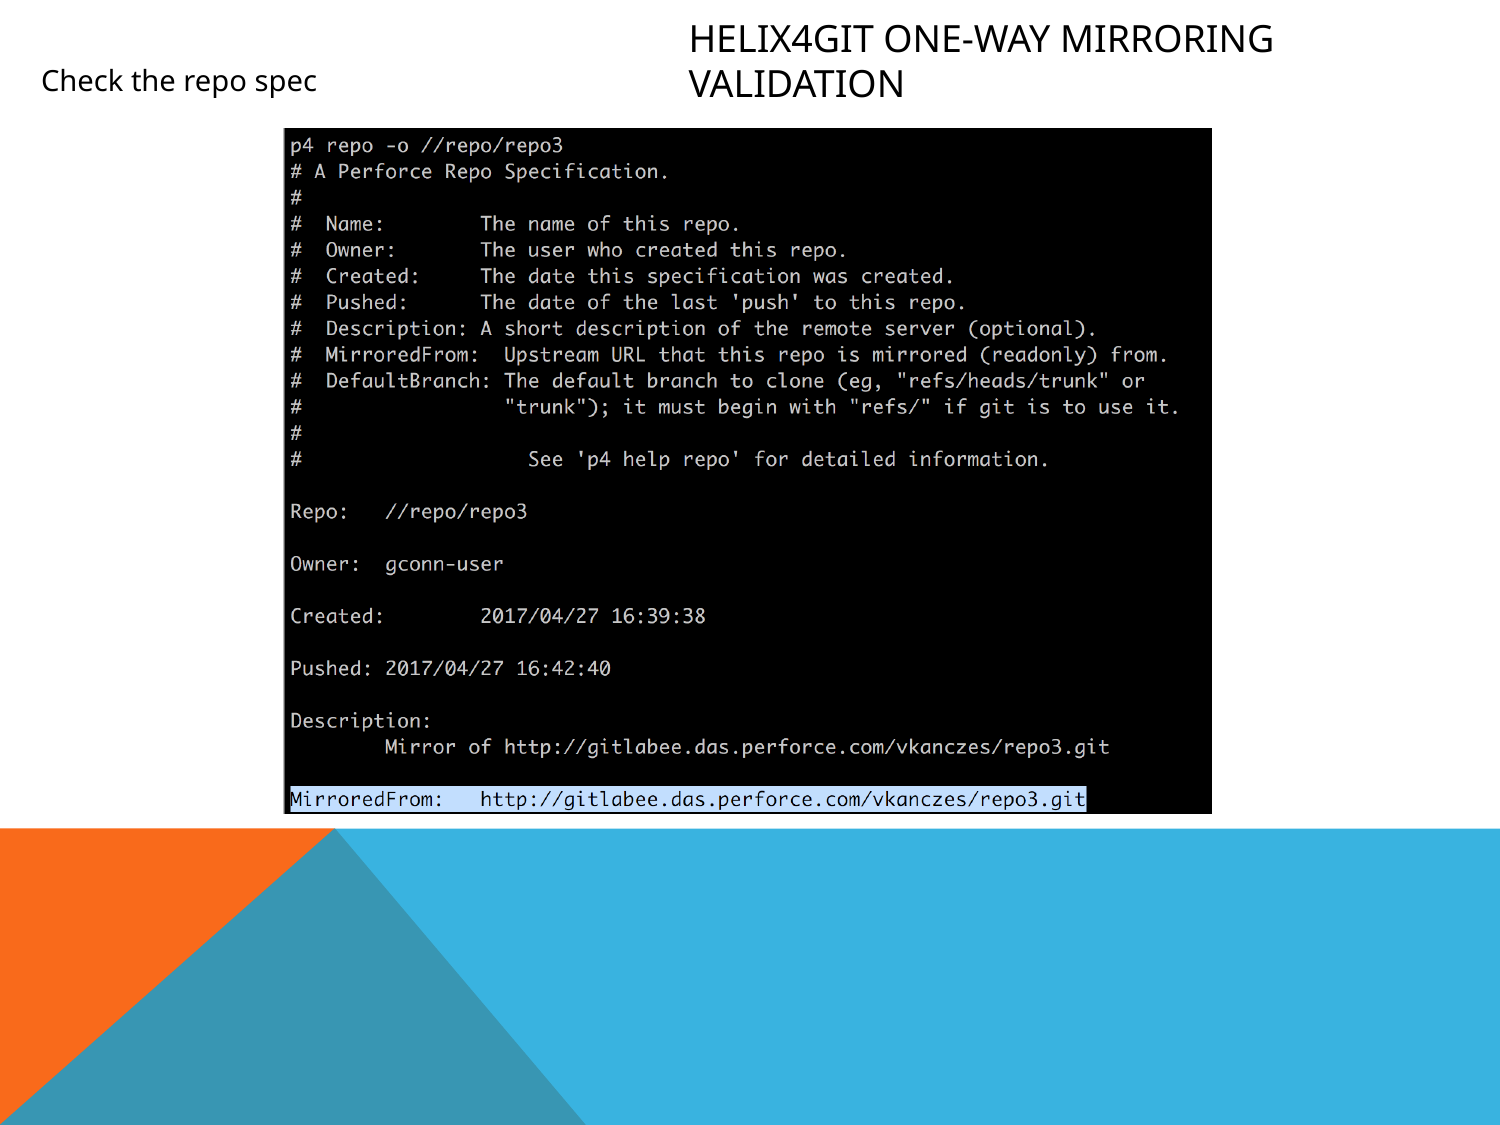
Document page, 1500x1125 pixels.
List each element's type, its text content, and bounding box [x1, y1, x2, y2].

picture [283, 128, 1212, 814]
text_box Check the repo spec [26, 54, 625, 105]
title HELIX4GIT One-WAY MIRRORING VALIDATION [673, 15, 1466, 105]
